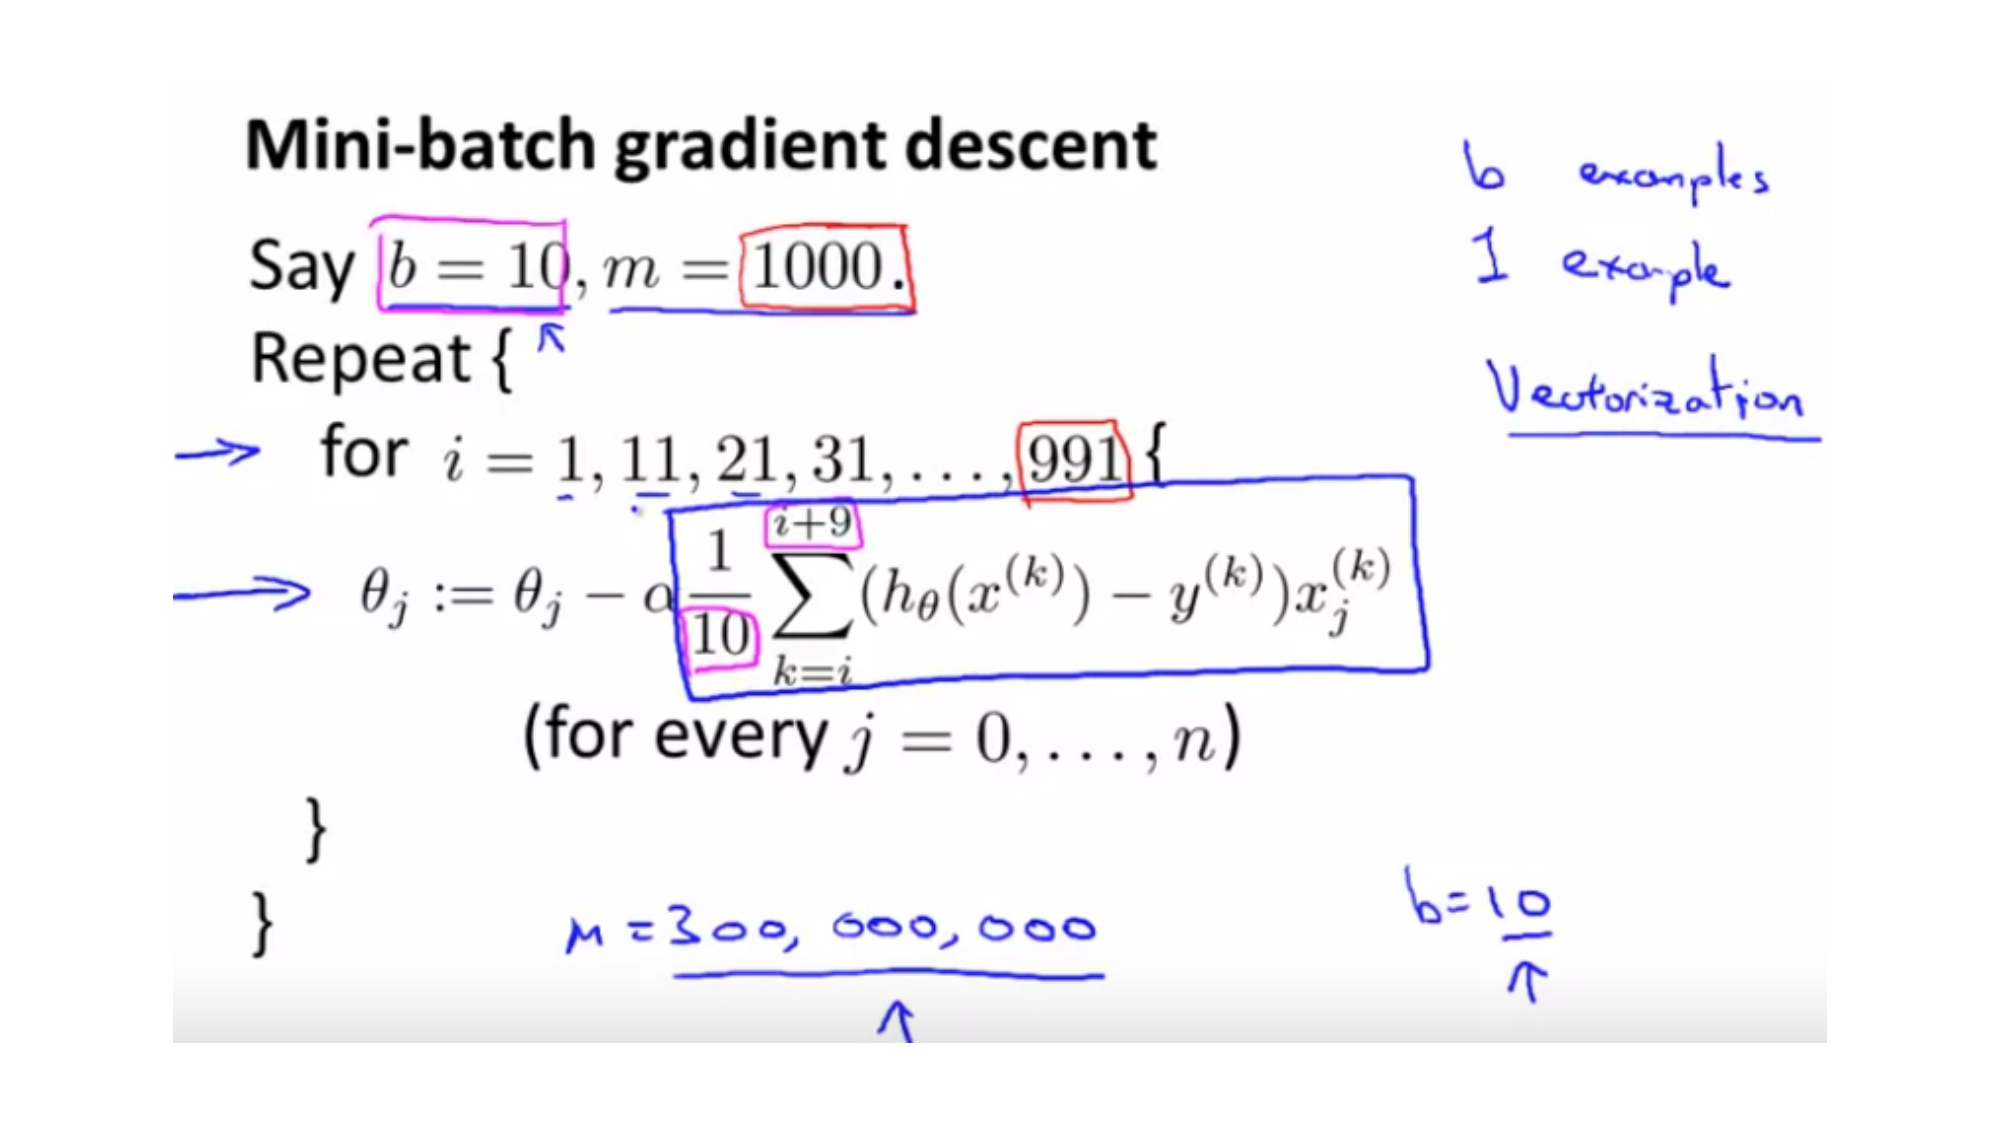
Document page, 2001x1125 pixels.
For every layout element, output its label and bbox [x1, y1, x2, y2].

list [173, 81, 1827, 1044]
